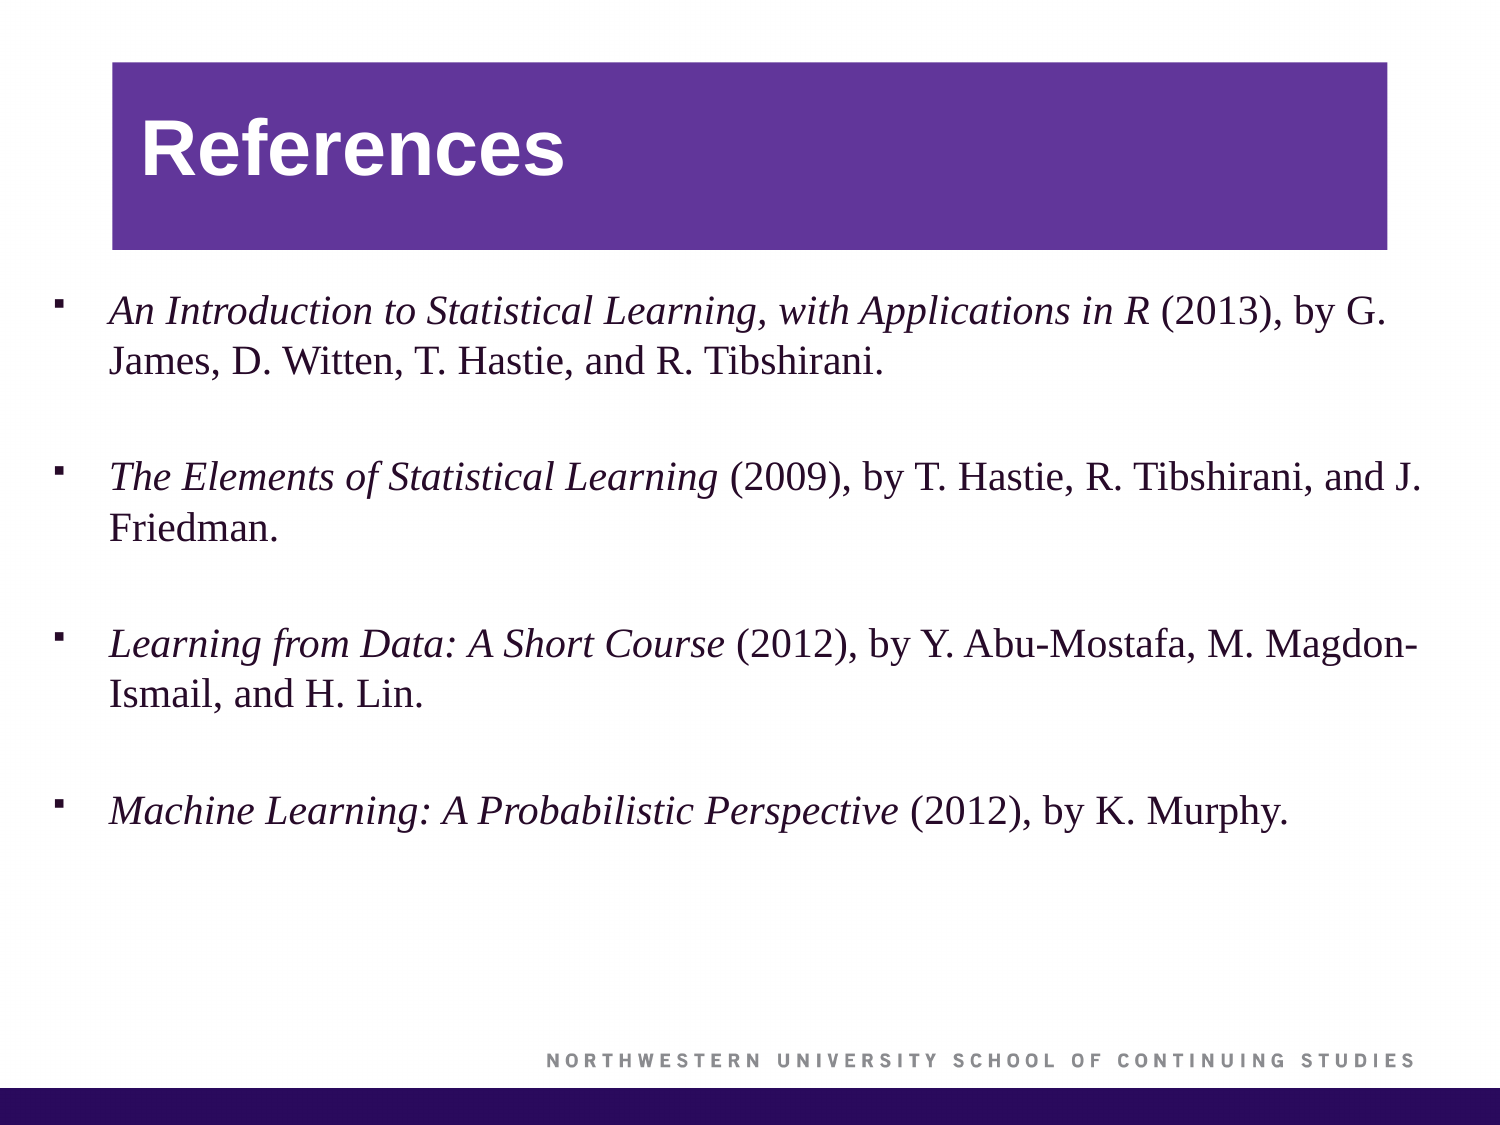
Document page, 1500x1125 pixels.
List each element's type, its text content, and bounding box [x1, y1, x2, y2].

title References [125, 50, 1400, 238]
list An Introduction to Statistical Learning, with Applications in R (2013), by G. James, D. Witten, T. Hastie, and R. Tibshirani. The Elements of Statistical Learning (2009), by T. Hastie, R. Tibshirani, and J. Friedman. Learning from Data: A Short Course (2012), by Y. Abu-Mostafa, M. Magdon-Ismail, and H. Lin. Machine Learning: A Probabilistic Perspective (2012), by K. Murphy. [37, 275, 1475, 950]
picture [0, 0, 1500, 1125]
